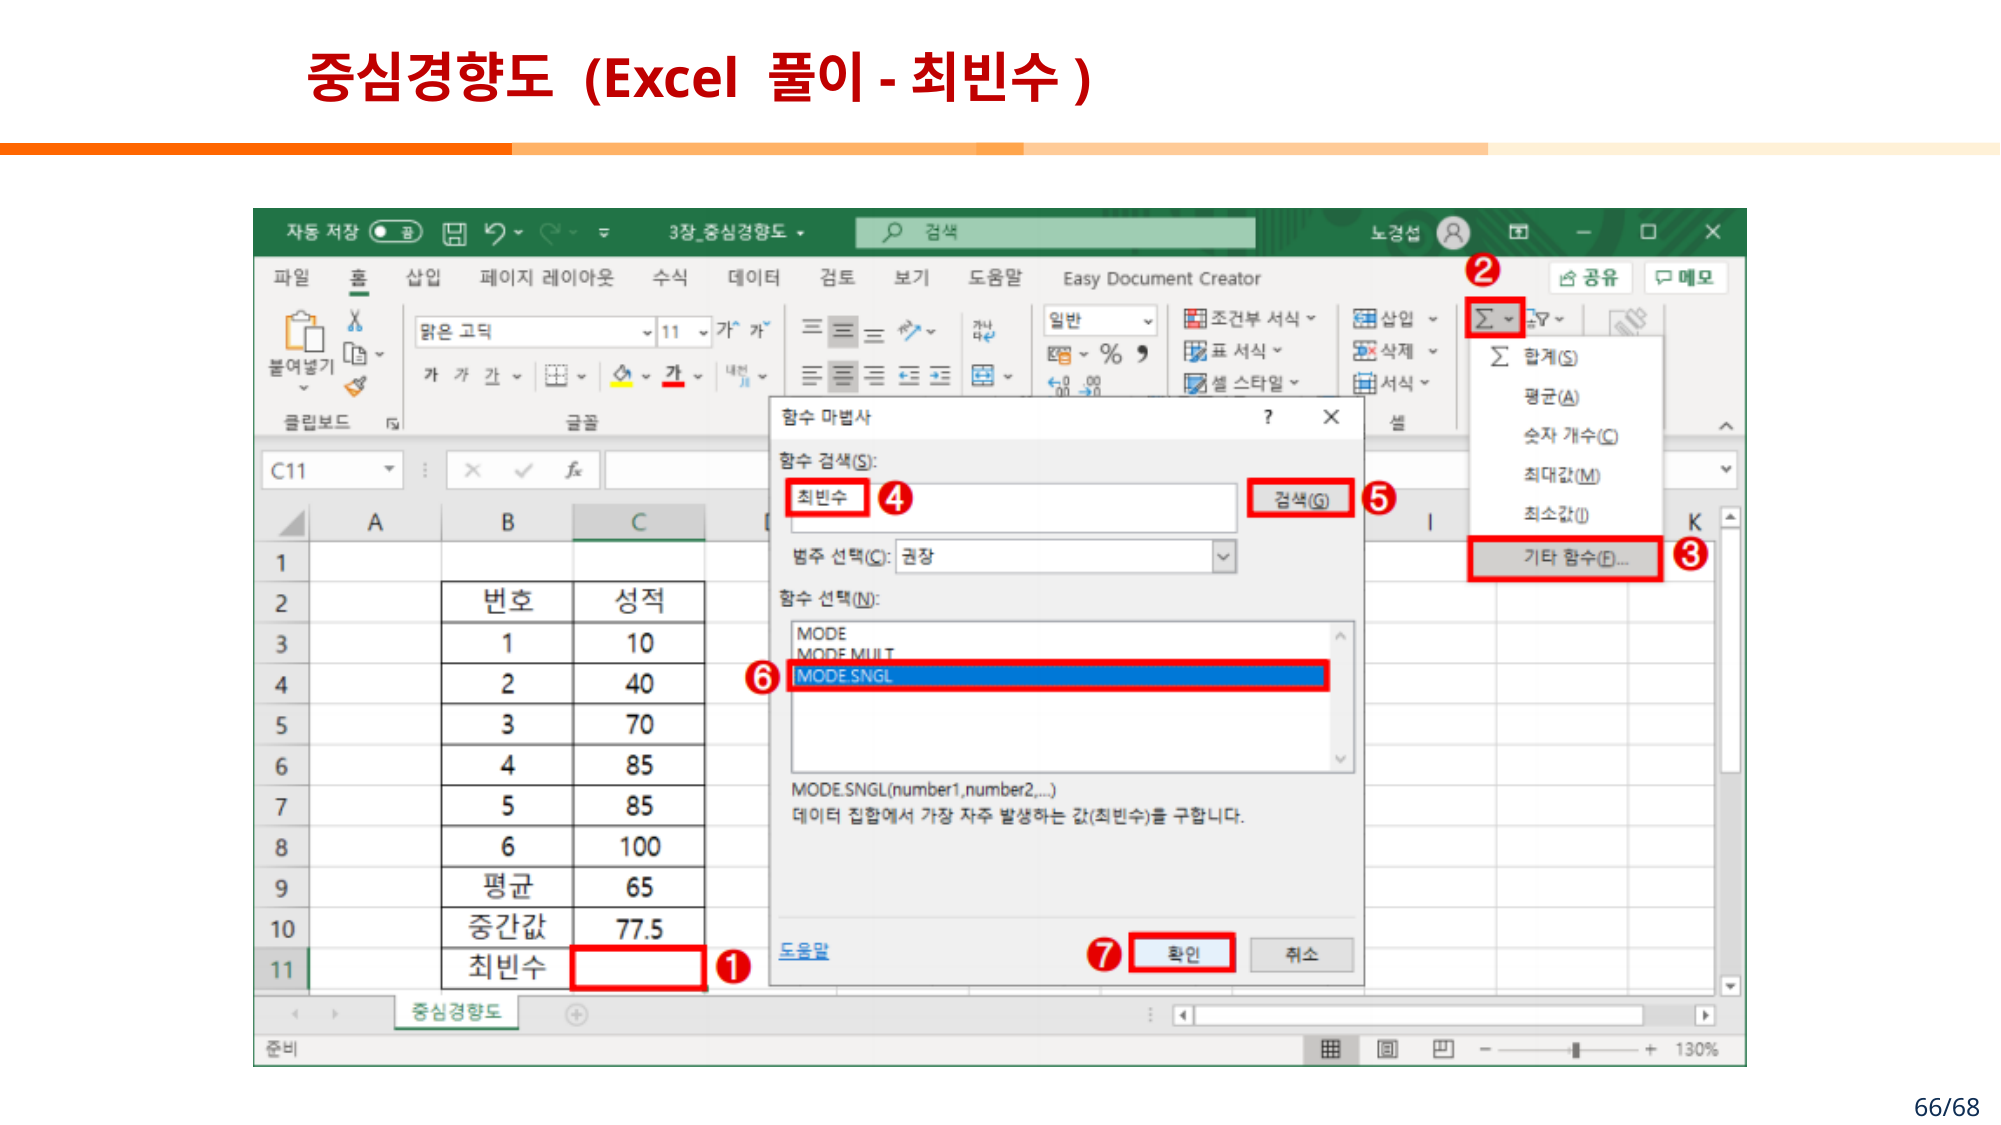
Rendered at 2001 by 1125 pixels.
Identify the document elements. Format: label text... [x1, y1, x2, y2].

title 중심경향도 (Excel 풀이-최빈수) [291, 31, 1532, 122]
picture [252, 207, 1748, 1067]
